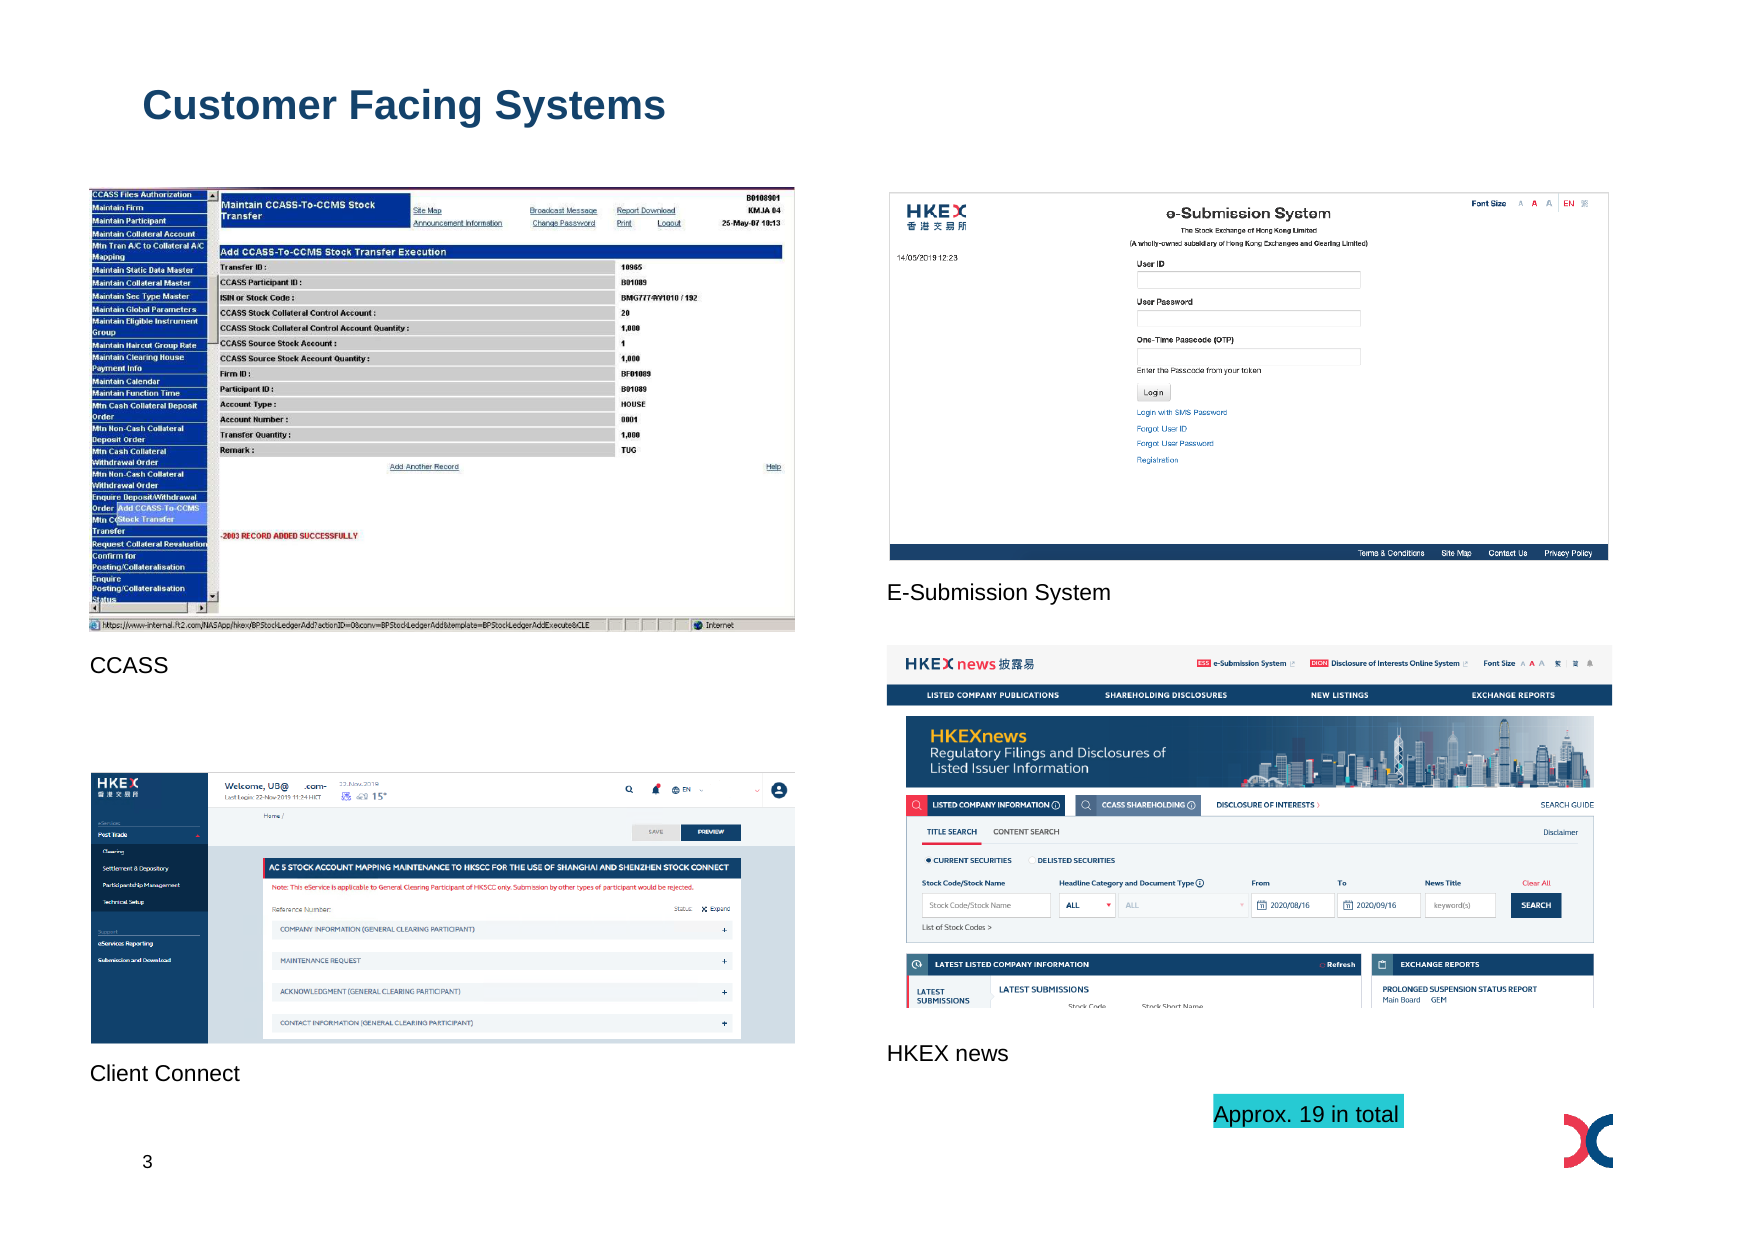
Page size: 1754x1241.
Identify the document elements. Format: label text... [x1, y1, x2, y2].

picture [89, 771, 795, 1045]
text_box HKEX news [886, 1032, 1159, 1066]
picture [886, 187, 1613, 564]
text_box CCASS [89, 645, 178, 678]
picture [1564, 1114, 1613, 1168]
text_box E-Submission System [886, 572, 1159, 605]
text_box Approx. 19 in total [1213, 1093, 1404, 1128]
title Customer Facing Systems [142, 72, 1612, 208]
picture [886, 644, 1613, 1008]
slide_number 3 [142, 1140, 245, 1172]
text_box Client Connect [89, 1052, 281, 1085]
picture [89, 187, 795, 634]
